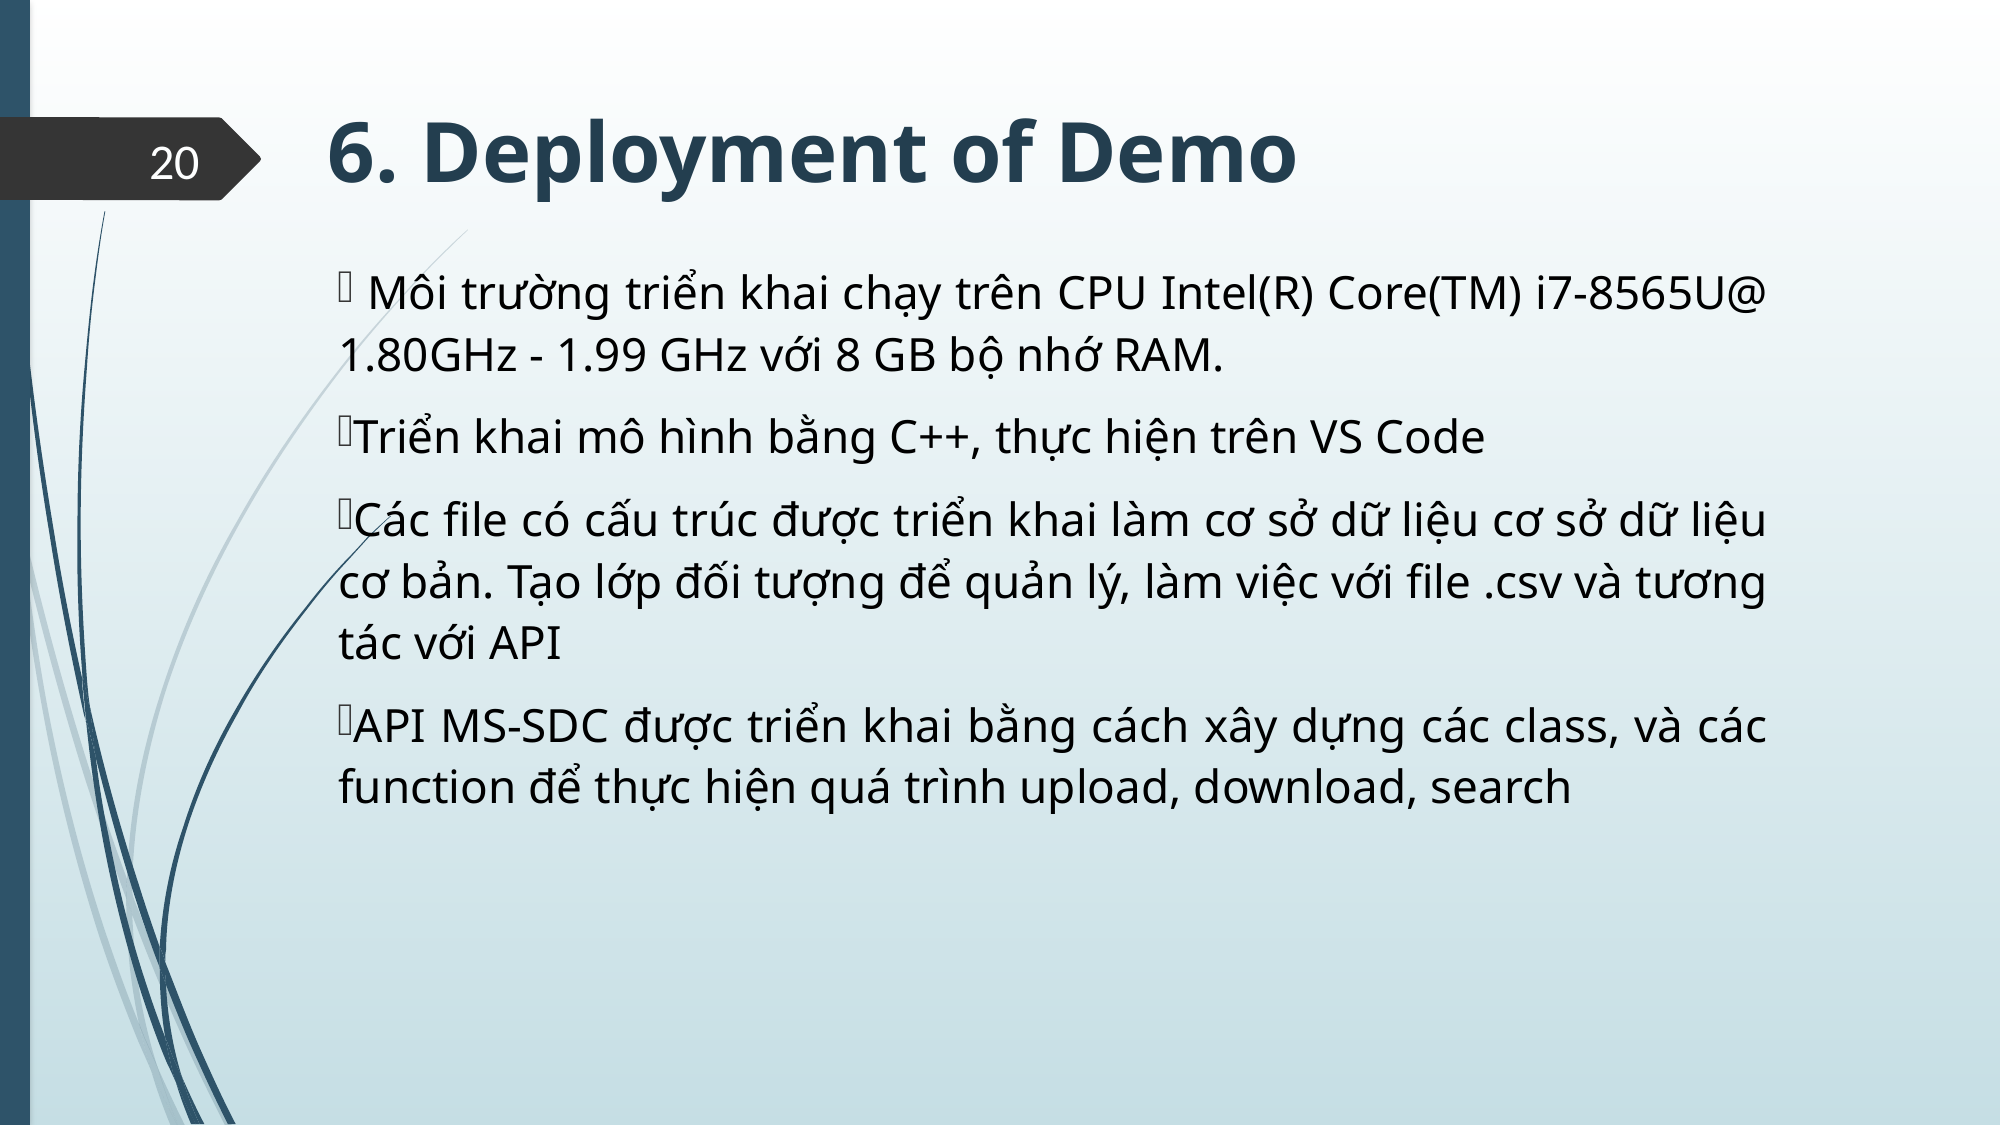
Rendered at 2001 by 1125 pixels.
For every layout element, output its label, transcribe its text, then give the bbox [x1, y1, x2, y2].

list Môi trường triển khai chạy trên CPU Intel(R) Core(TM) i7-8565U@ 1.80GHz - 1.99 GHz với 8 GB bộ nhớ RAM. Triển khai mô hình bằng C++, thực hiện trên VS Code Các file có cấu trúc được triển khai làm cơ sở dữ liệu cơ sở dữ liệu cơ bản. Tạo lớp đối tượng để quản lý, làm việc với file .csv và tương tác với API API MS-SDC được triển khai bằng cách xây dựng các class, và các function để thực hiện quá trình upload, download, search [321, 249, 1784, 870]
text_box 6. Deployment of Demo [312, 91, 1775, 302]
slide_number 20 [87, 129, 216, 190]
